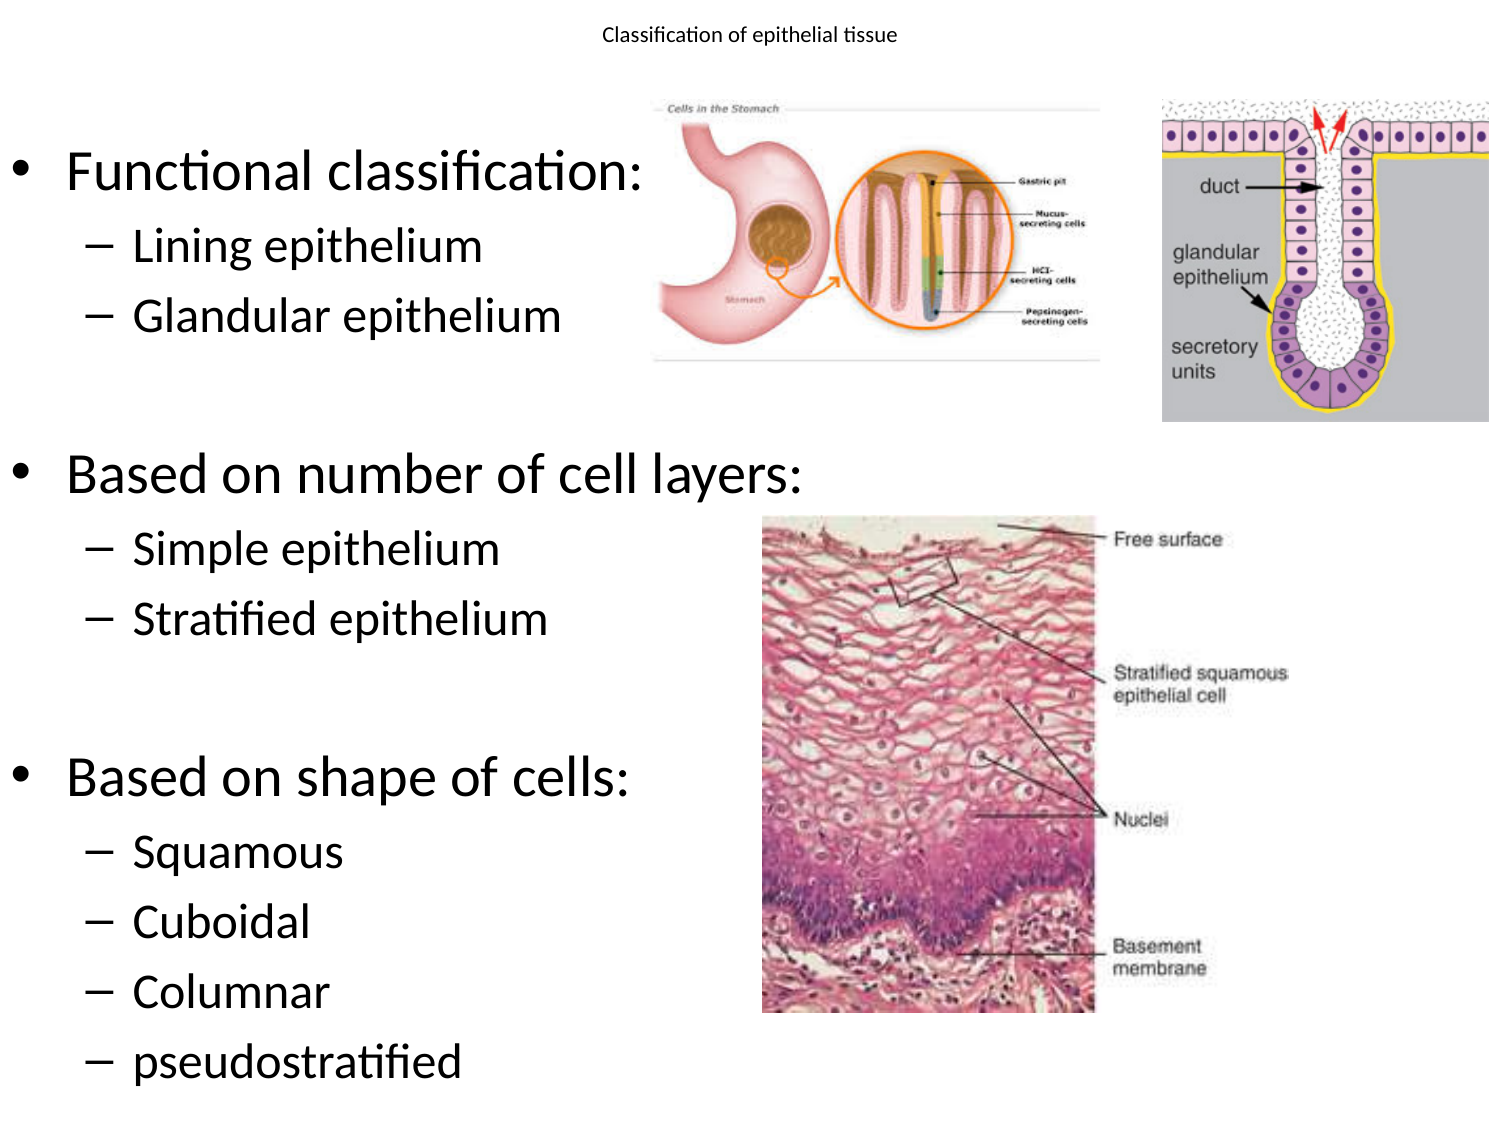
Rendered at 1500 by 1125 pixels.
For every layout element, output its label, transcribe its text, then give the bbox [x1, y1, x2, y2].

list Functional classification: Lining epithelium Glandular epithelium Based on number of cell layers: Simple epithelium Stratified epithelium Based on shape of cells: Squamous Cuboidal Columnar pseudostratified [0, 125, 1346, 1125]
picture [1162, 99, 1489, 422]
title Classification of epithelial tissue [75, 12, 1425, 55]
picture [649, 99, 1105, 371]
picture [762, 515, 1289, 1013]
